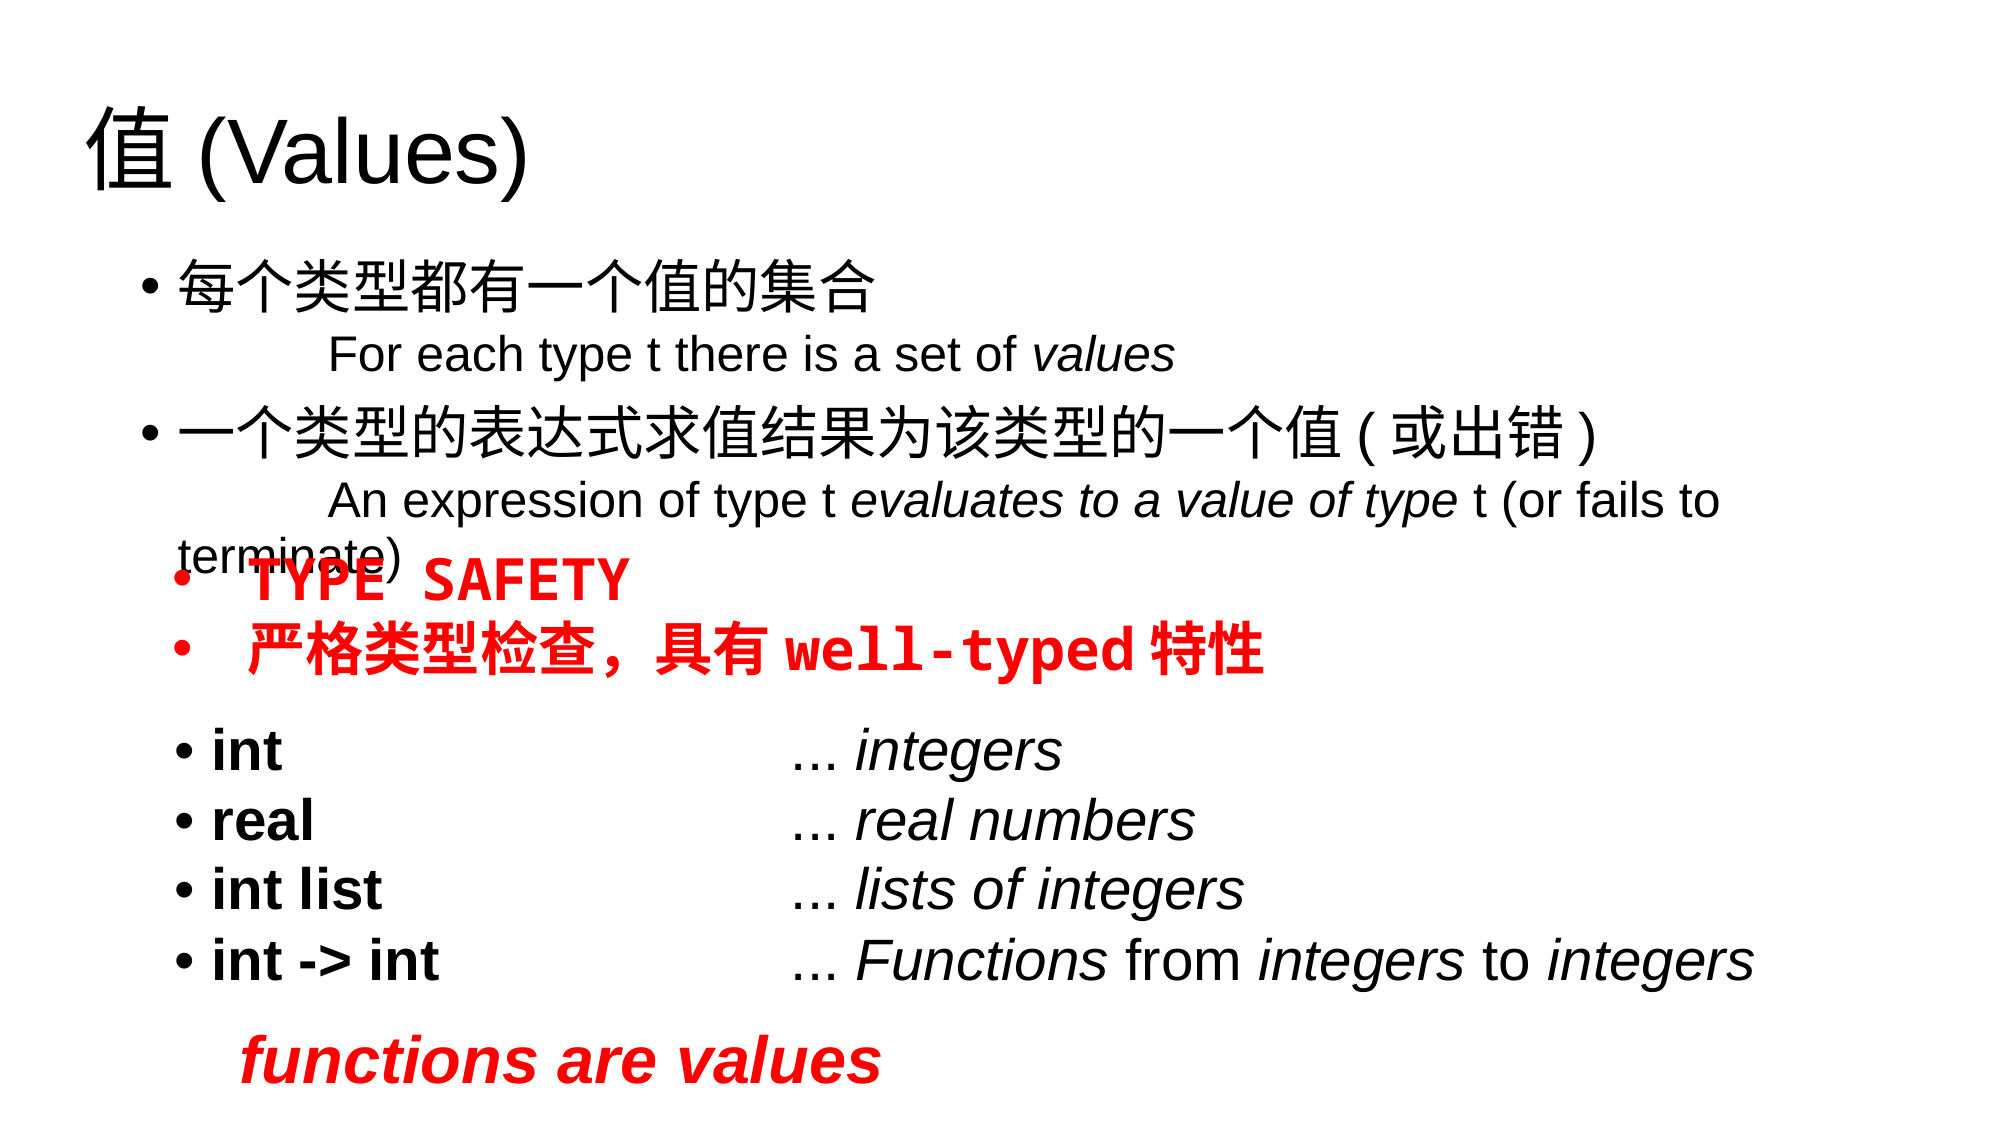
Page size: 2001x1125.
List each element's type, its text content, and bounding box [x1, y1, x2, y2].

text_box TYPE SAFETY 严格类型检查，具有well-typed特性 [157, 534, 1281, 690]
list 每个类型都有一个值的集合 For each type t there is a set of values 一个类型的表达式求值结果为该类型的一个值(或出错) An expression of type t evaluates to a value of type t (or fails to terminate) [132, 249, 1953, 559]
title 值(Values) [74, 16, 1676, 291]
text_box • int ... integers • real ... real numbers • int list ... lists of integers • int -> int ... Functions from integers to integers functions are values [159, 704, 1882, 1104]
